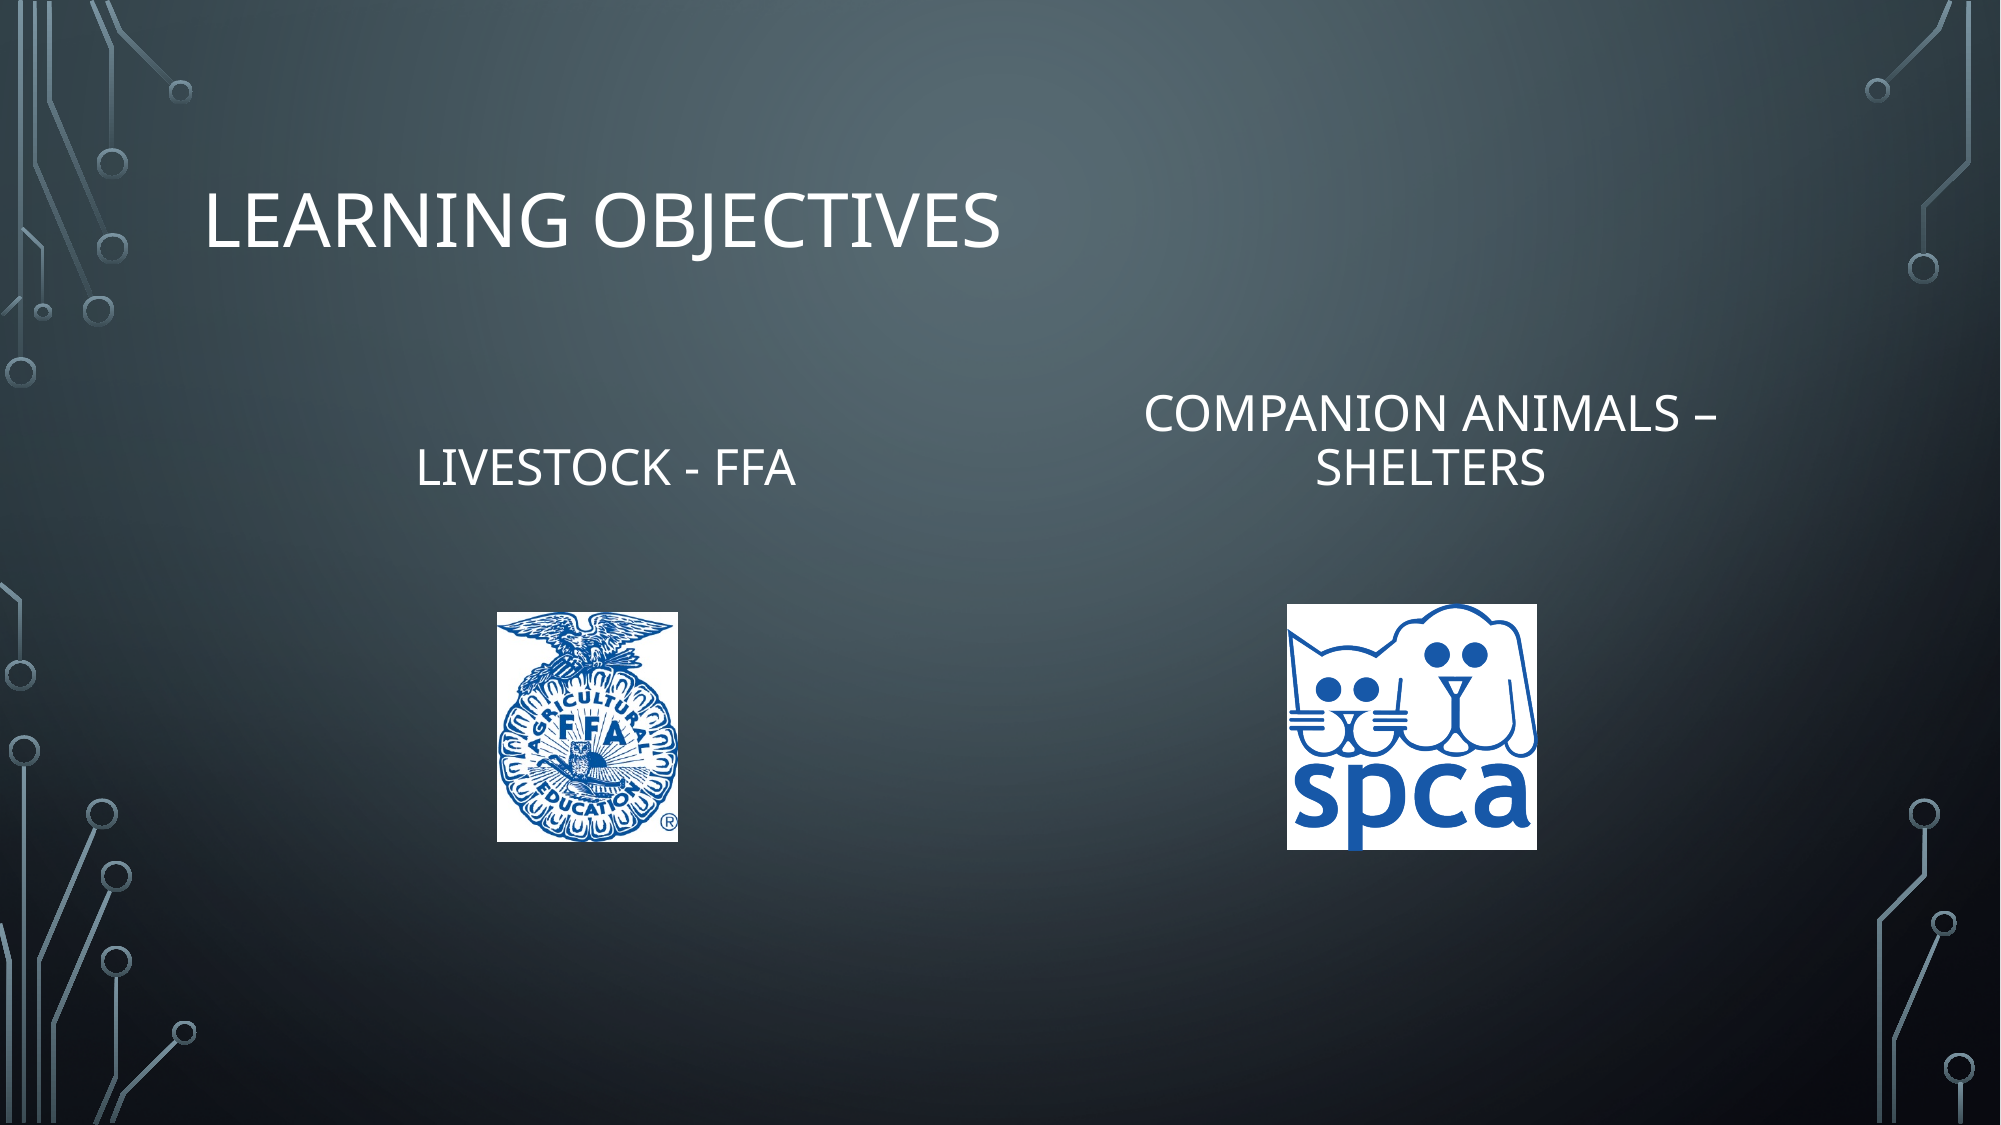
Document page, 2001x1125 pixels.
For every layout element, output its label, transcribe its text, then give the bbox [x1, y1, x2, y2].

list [1286, 603, 1538, 851]
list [496, 612, 678, 842]
title Learning objectives [187, 101, 1813, 344]
list Companion Animals – Shelters [1050, 369, 1813, 505]
list Livestock - FFA [224, 369, 988, 505]
